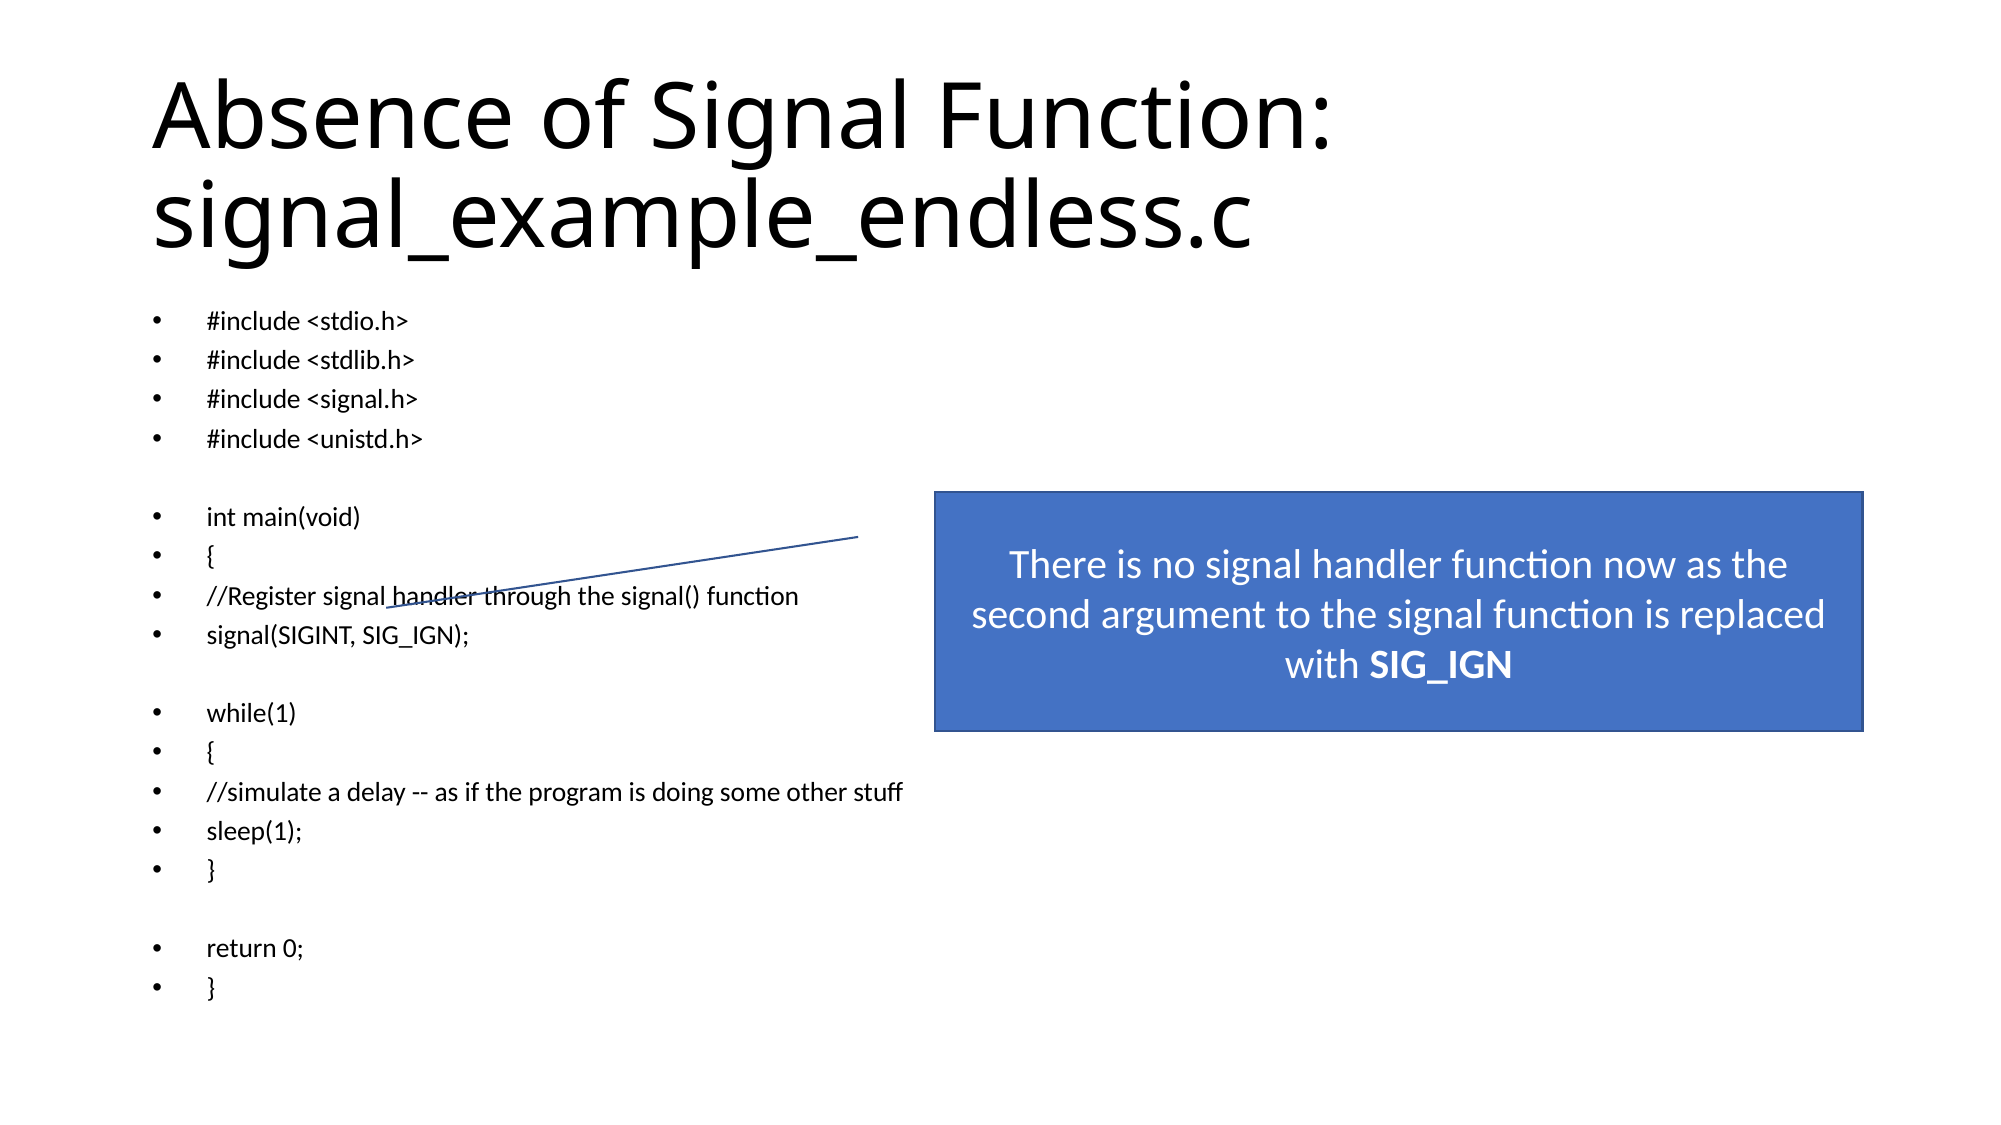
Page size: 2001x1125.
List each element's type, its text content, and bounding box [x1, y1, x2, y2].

title Absence of Signal Function: signal_example_endless.c [137, 59, 1863, 278]
text_box There is no signal handler function now as the second argument to the signal function is replaced with SIG_IGN [386, 535, 859, 609]
text_box There is no signal handler function now as the second argument to the signal function is replaced with SIG_IGN [934, 491, 1864, 732]
list #include <stdio.h> #include <stdlib.h> #include <signal.h> #include <unistd.h> int main(void) { //Register signal handler through the signal() function signal(SIGINT, SIG_IGN); while(1) { //simulate a delay -- as if the program is doing some other stuff sleep(1); } return 0; } [137, 299, 1863, 1014]
